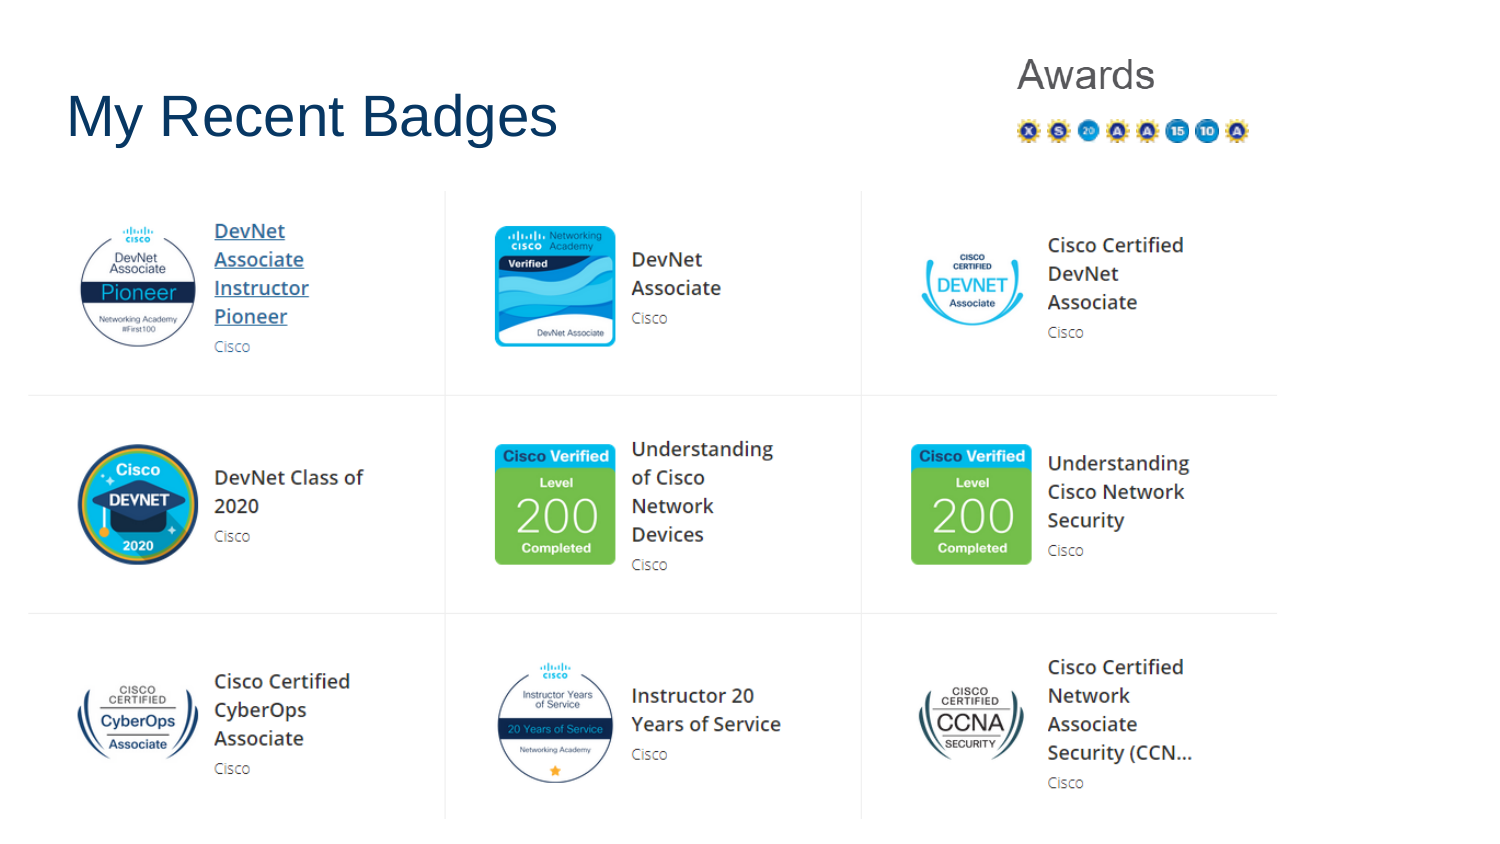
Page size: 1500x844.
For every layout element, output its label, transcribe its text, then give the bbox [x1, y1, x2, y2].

title My Recent Badges [51, 72, 647, 167]
picture [24, 191, 1288, 819]
picture [996, 40, 1288, 177]
